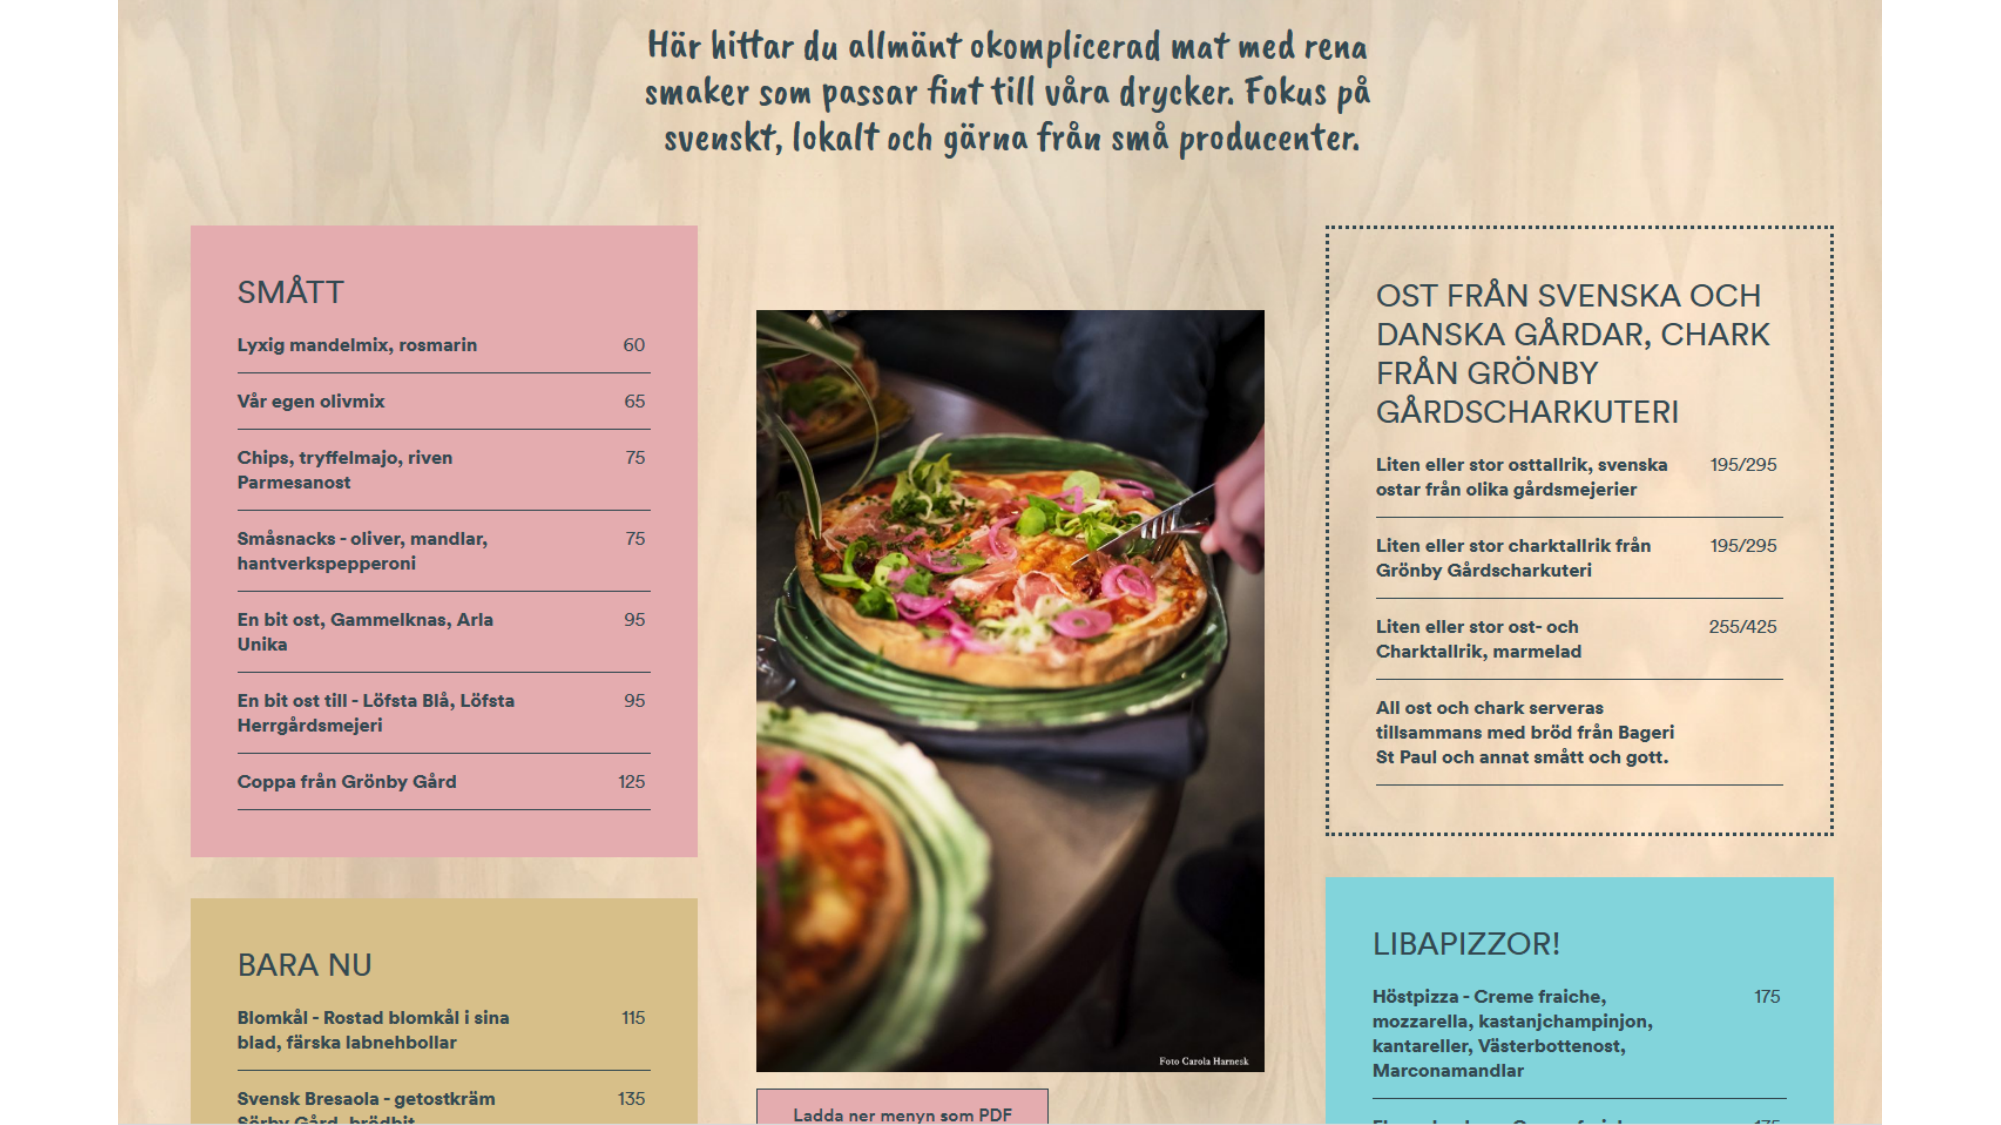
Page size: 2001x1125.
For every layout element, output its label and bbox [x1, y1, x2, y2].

picture [118, 0, 1882, 1125]
